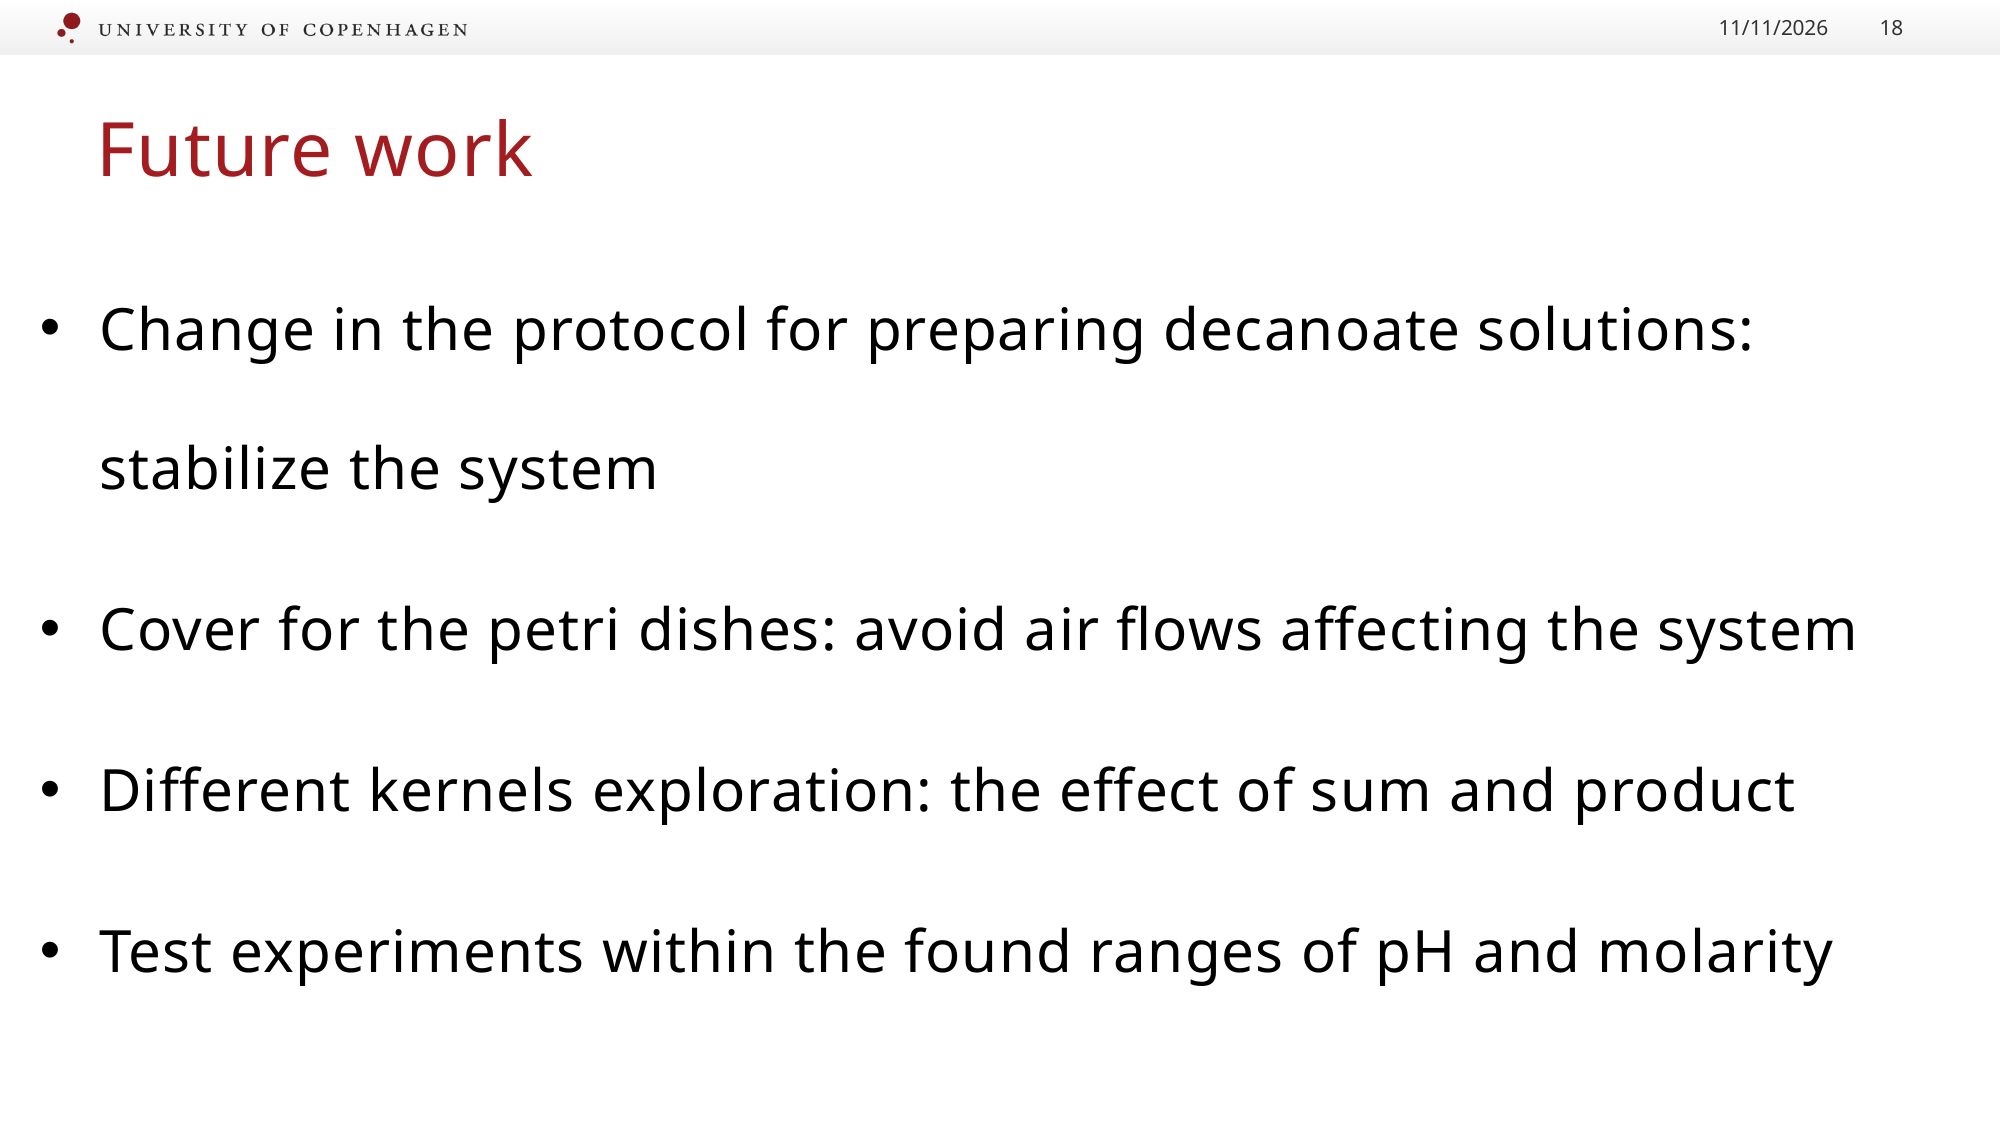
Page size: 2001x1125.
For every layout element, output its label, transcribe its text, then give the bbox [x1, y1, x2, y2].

slide_number 18 [1840, 14, 1904, 43]
list Change in the protocol for preparing decanoate solutions: stabilize the system Cover for the petri dishes: avoid air flows affecting the system Different kernels exploration: the effect of sum and product Test experiments within the found ranges of pH and molarity [39, 433, 1960, 933]
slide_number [1694, 14, 1829, 43]
picture [92, 15, 475, 42]
title Future work [96, 101, 1904, 244]
